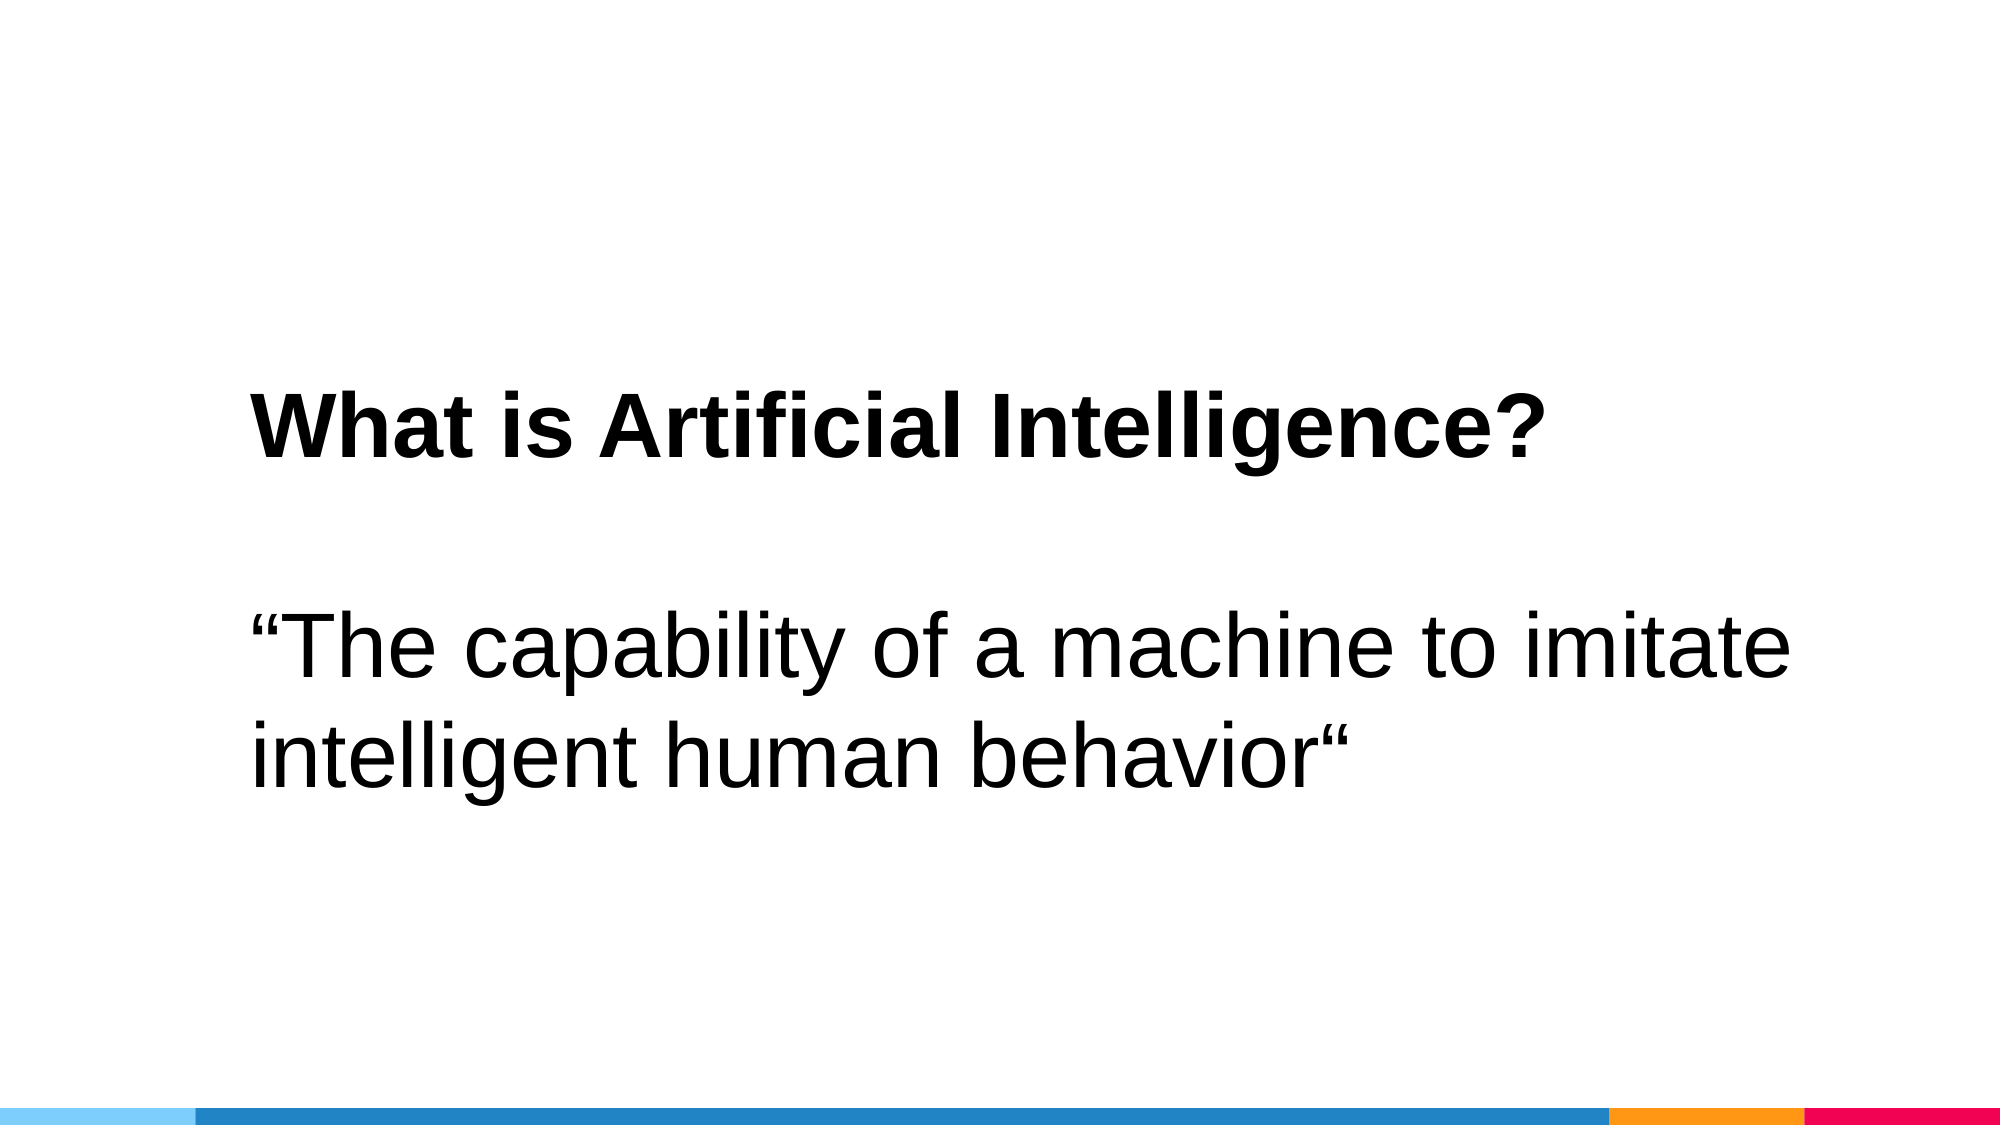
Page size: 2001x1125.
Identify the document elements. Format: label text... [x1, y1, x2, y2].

text_box What is Artificial Intelligence? “The capability of a machine to imitate intelligent human behavior“ [235, 248, 1845, 813]
